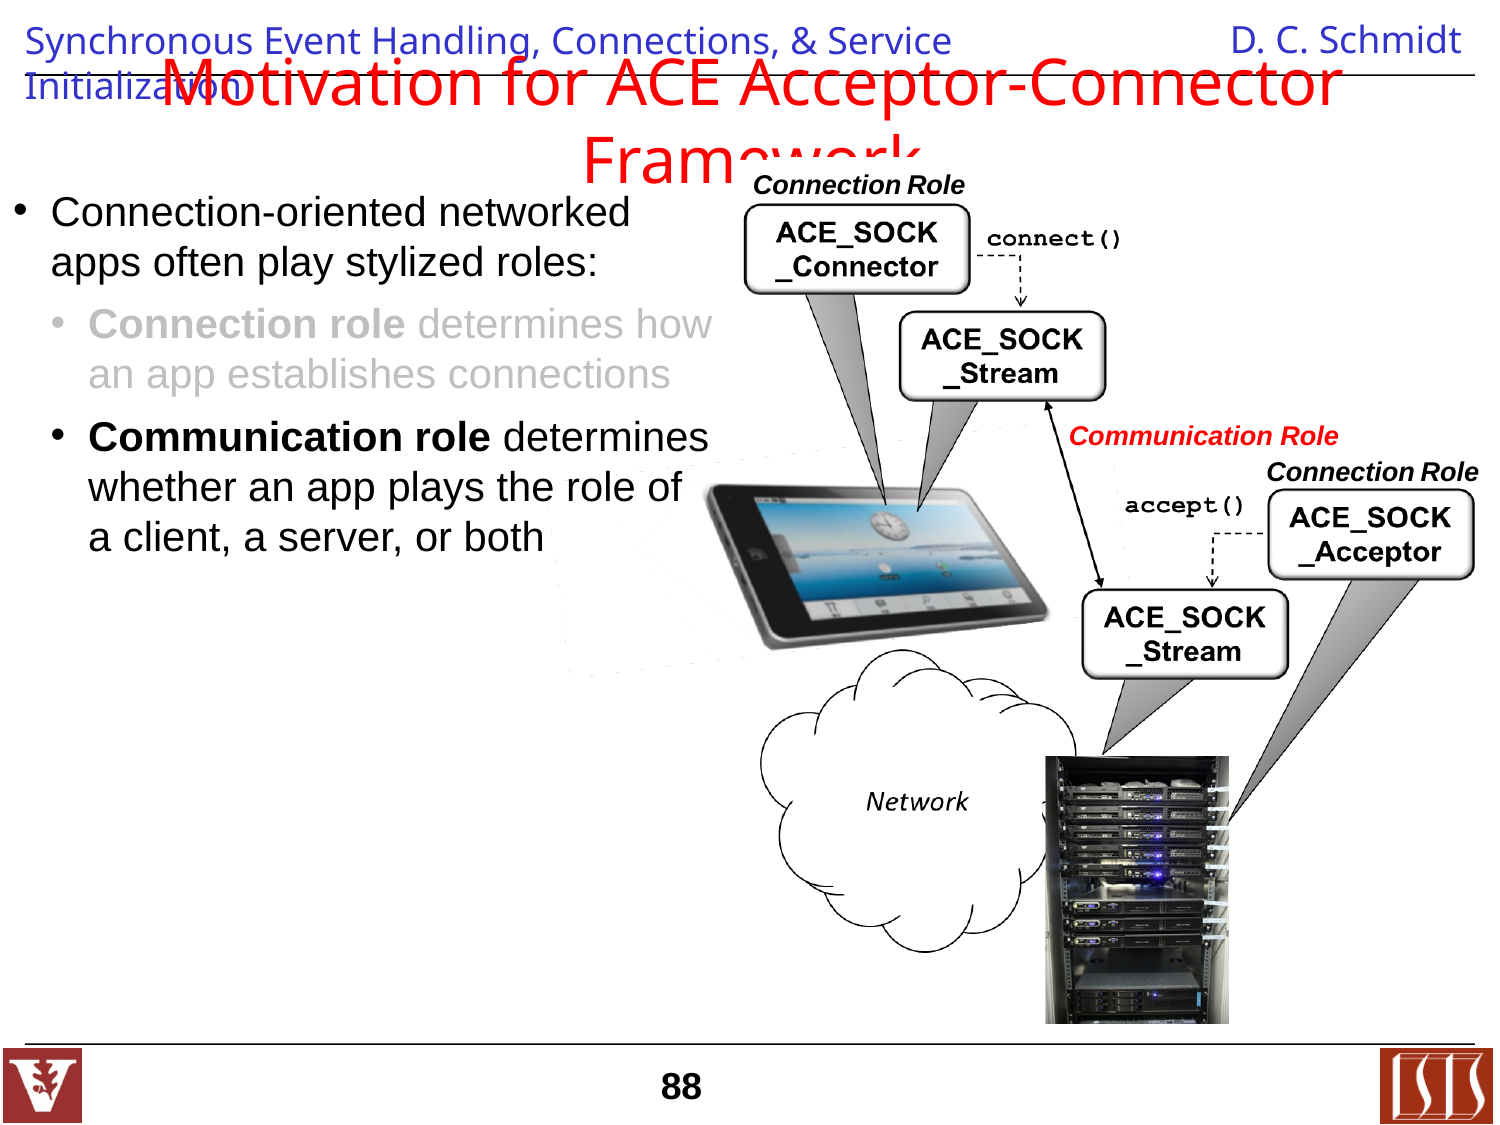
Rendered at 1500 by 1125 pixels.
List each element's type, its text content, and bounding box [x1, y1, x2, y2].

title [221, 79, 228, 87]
text_box Connection-oriented networked apps often play stylized roles: Connection role determines how an app establishes connections Communication role determines whether an app plays the role of a client, a server, or both [0, 177, 539, 567]
title Motivation for ACE Acceptor-Connector Framework [0, 87, 1500, 151]
picture [3, 1048, 82, 1123]
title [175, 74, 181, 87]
picture [1380, 1048, 1493, 1124]
picture [544, 156, 1500, 1024]
